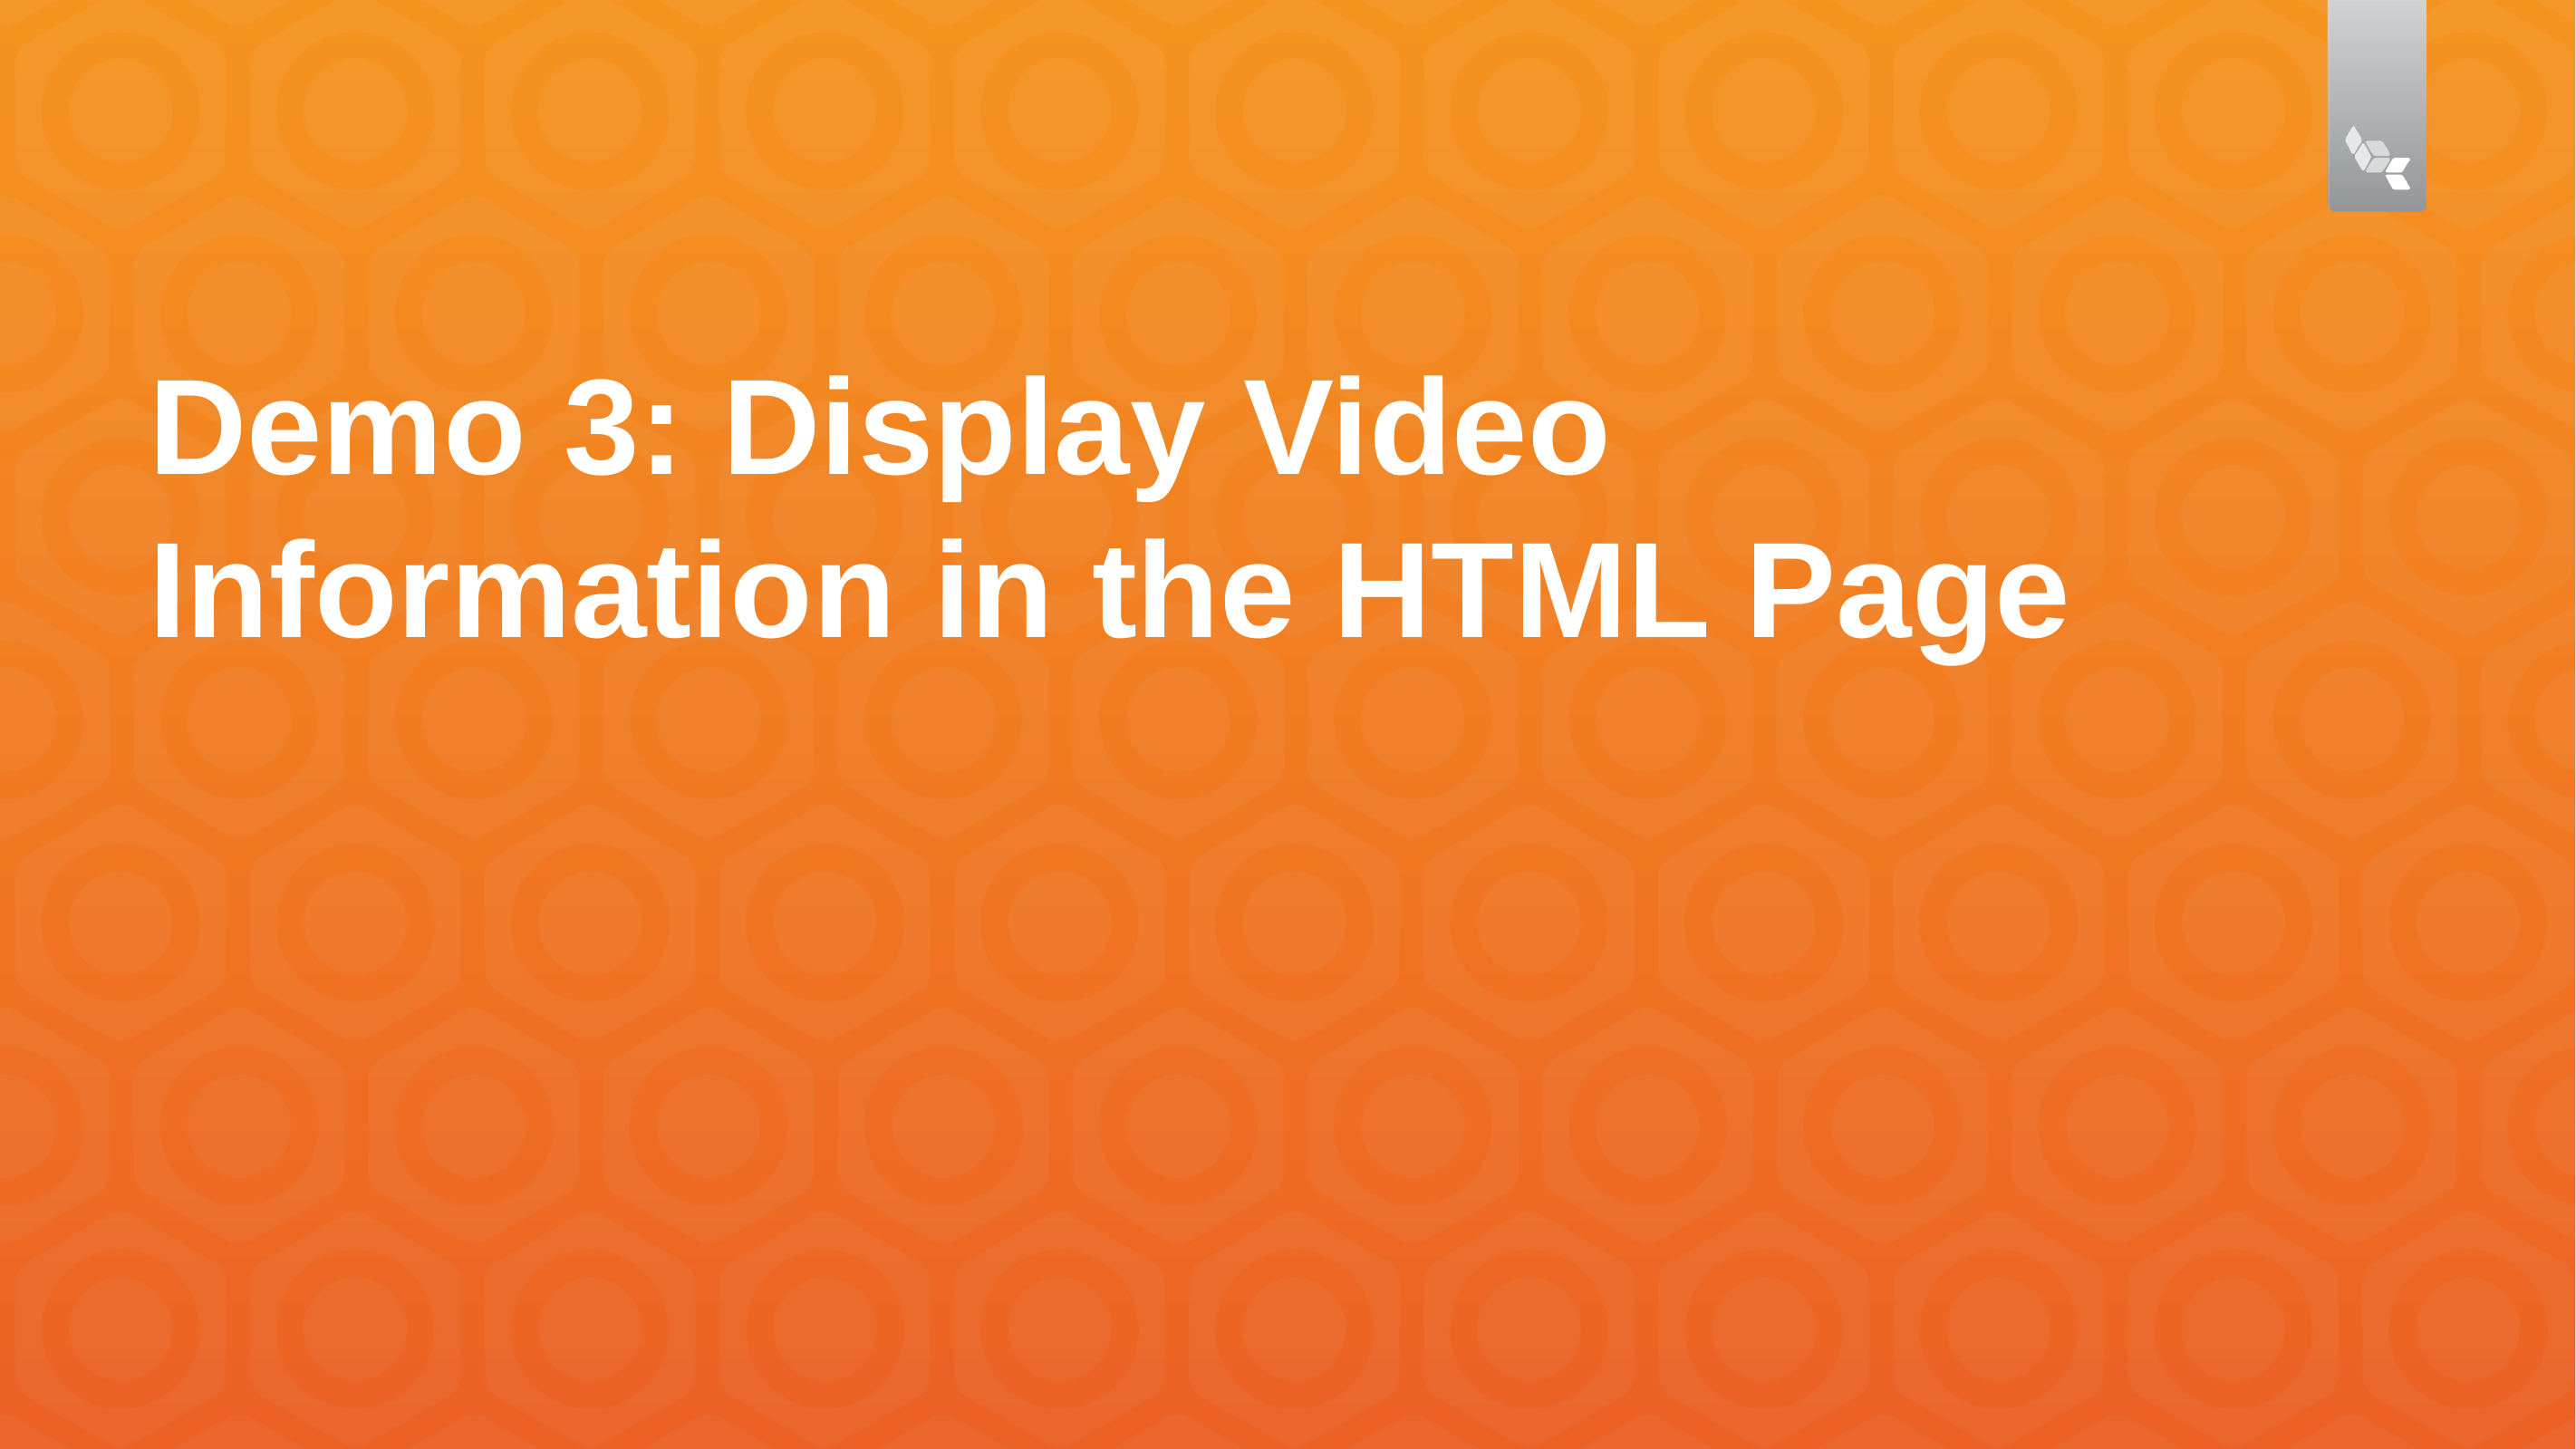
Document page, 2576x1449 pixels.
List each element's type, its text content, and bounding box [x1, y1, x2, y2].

picture [0, 0, 2576, 1449]
title Demo 3: Display Video Information in the HTML Page [125, 223, 2181, 781]
